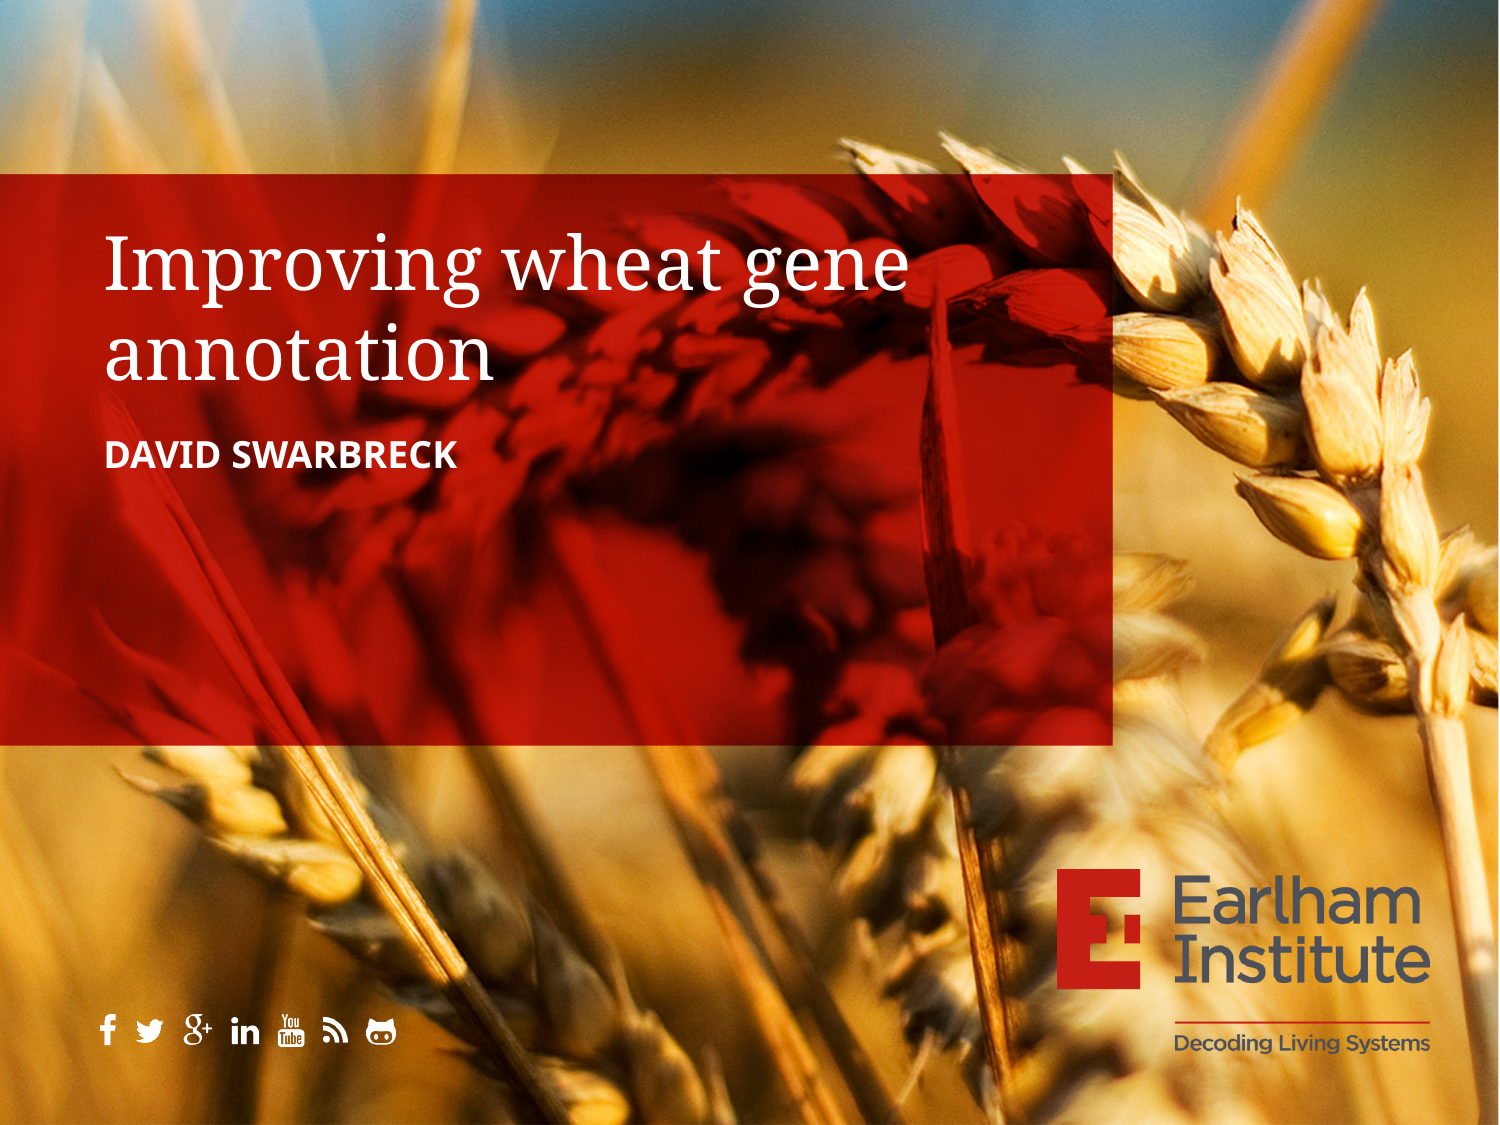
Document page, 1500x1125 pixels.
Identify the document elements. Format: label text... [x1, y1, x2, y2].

list David Swarbreck [88, 423, 786, 483]
title Improving wheat gene annotation [88, 208, 1081, 421]
picture [0, 0, 1499, 1125]
